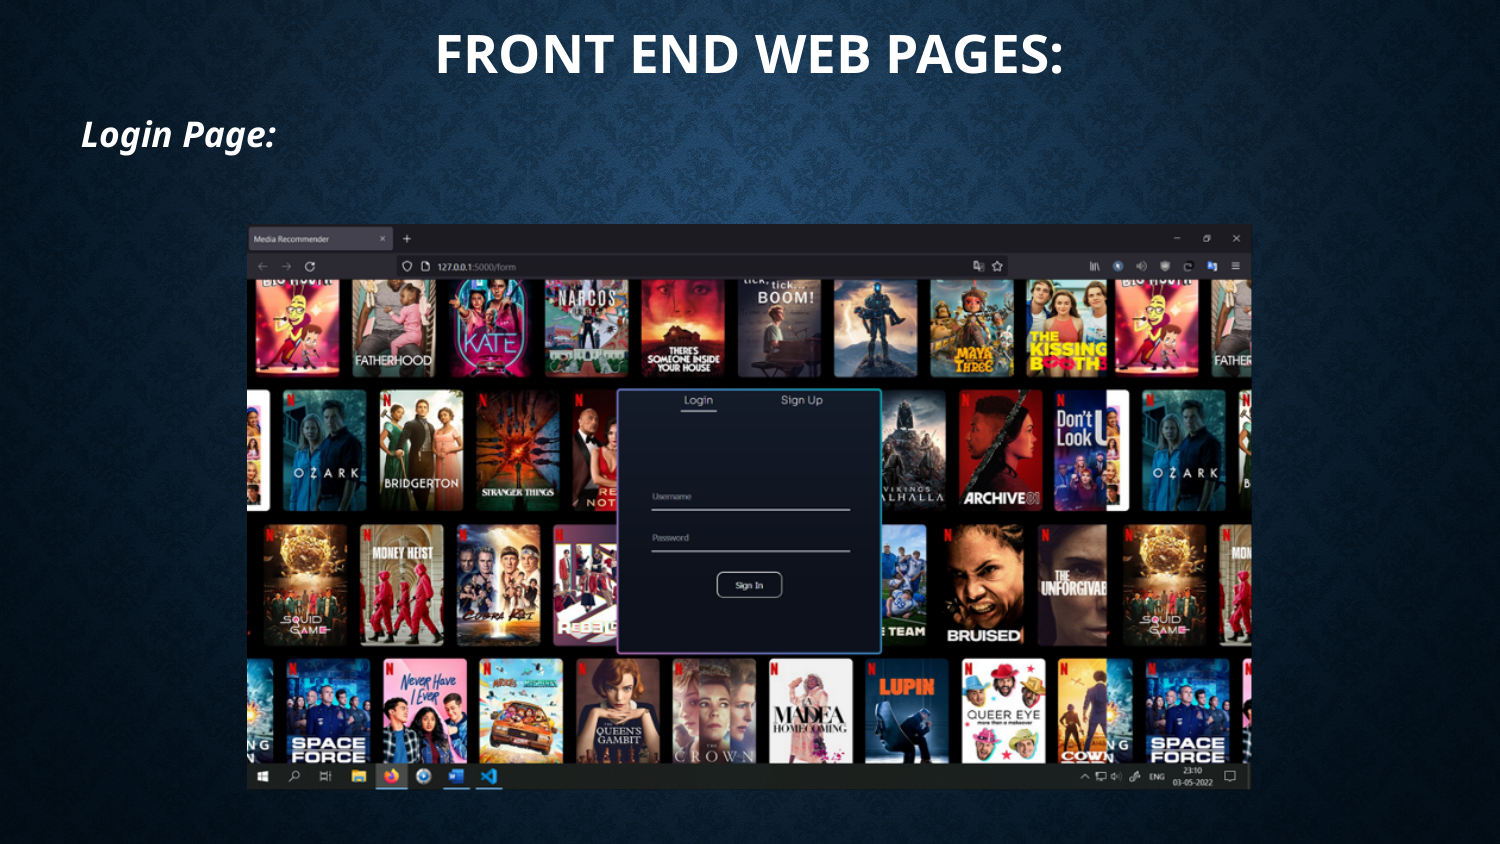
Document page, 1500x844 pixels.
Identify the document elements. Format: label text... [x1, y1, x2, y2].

text_box Login Page: [65, 90, 445, 254]
picture [0, 0, 1500, 844]
title FRONT END WEB PAGES: [116, 12, 1383, 92]
